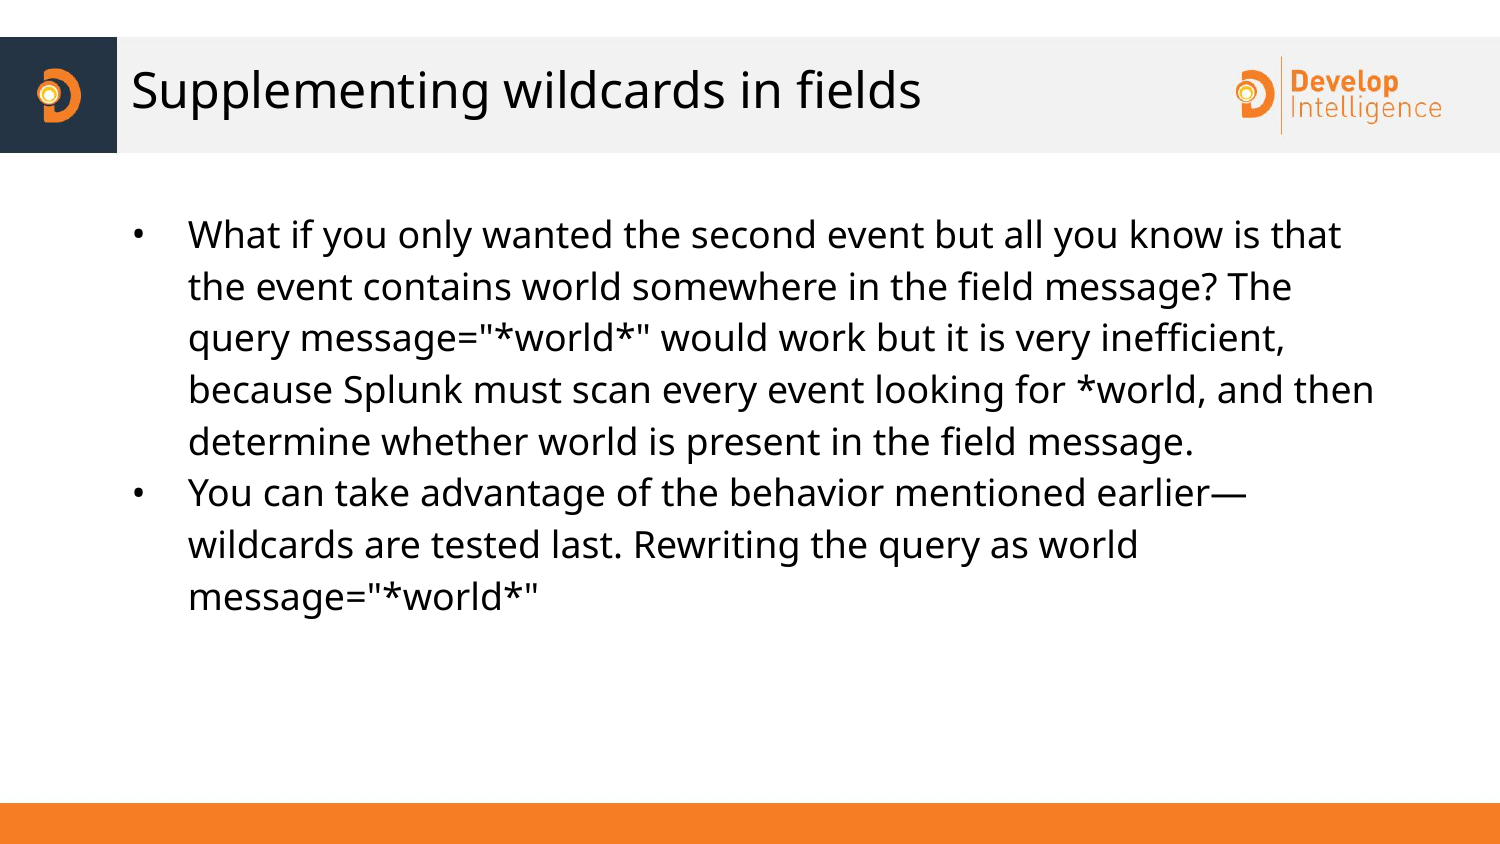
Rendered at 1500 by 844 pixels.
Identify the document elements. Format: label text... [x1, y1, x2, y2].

list What if you only wanted the second event but all you know is that the event contains world somewhere in the field message? The query message="*world*" would work but it is very inefficient, because Splunk must scan every event looking for *world, and then determine whether world is present in the field message. You can take advantage of the behavior mentioned earlier—wildcards are tested last. Rewriting the query as world message="*world*" [101, 198, 1396, 762]
picture [0, 0, 1500, 844]
title Supplementing wildcards in fields [119, 36, 1112, 149]
